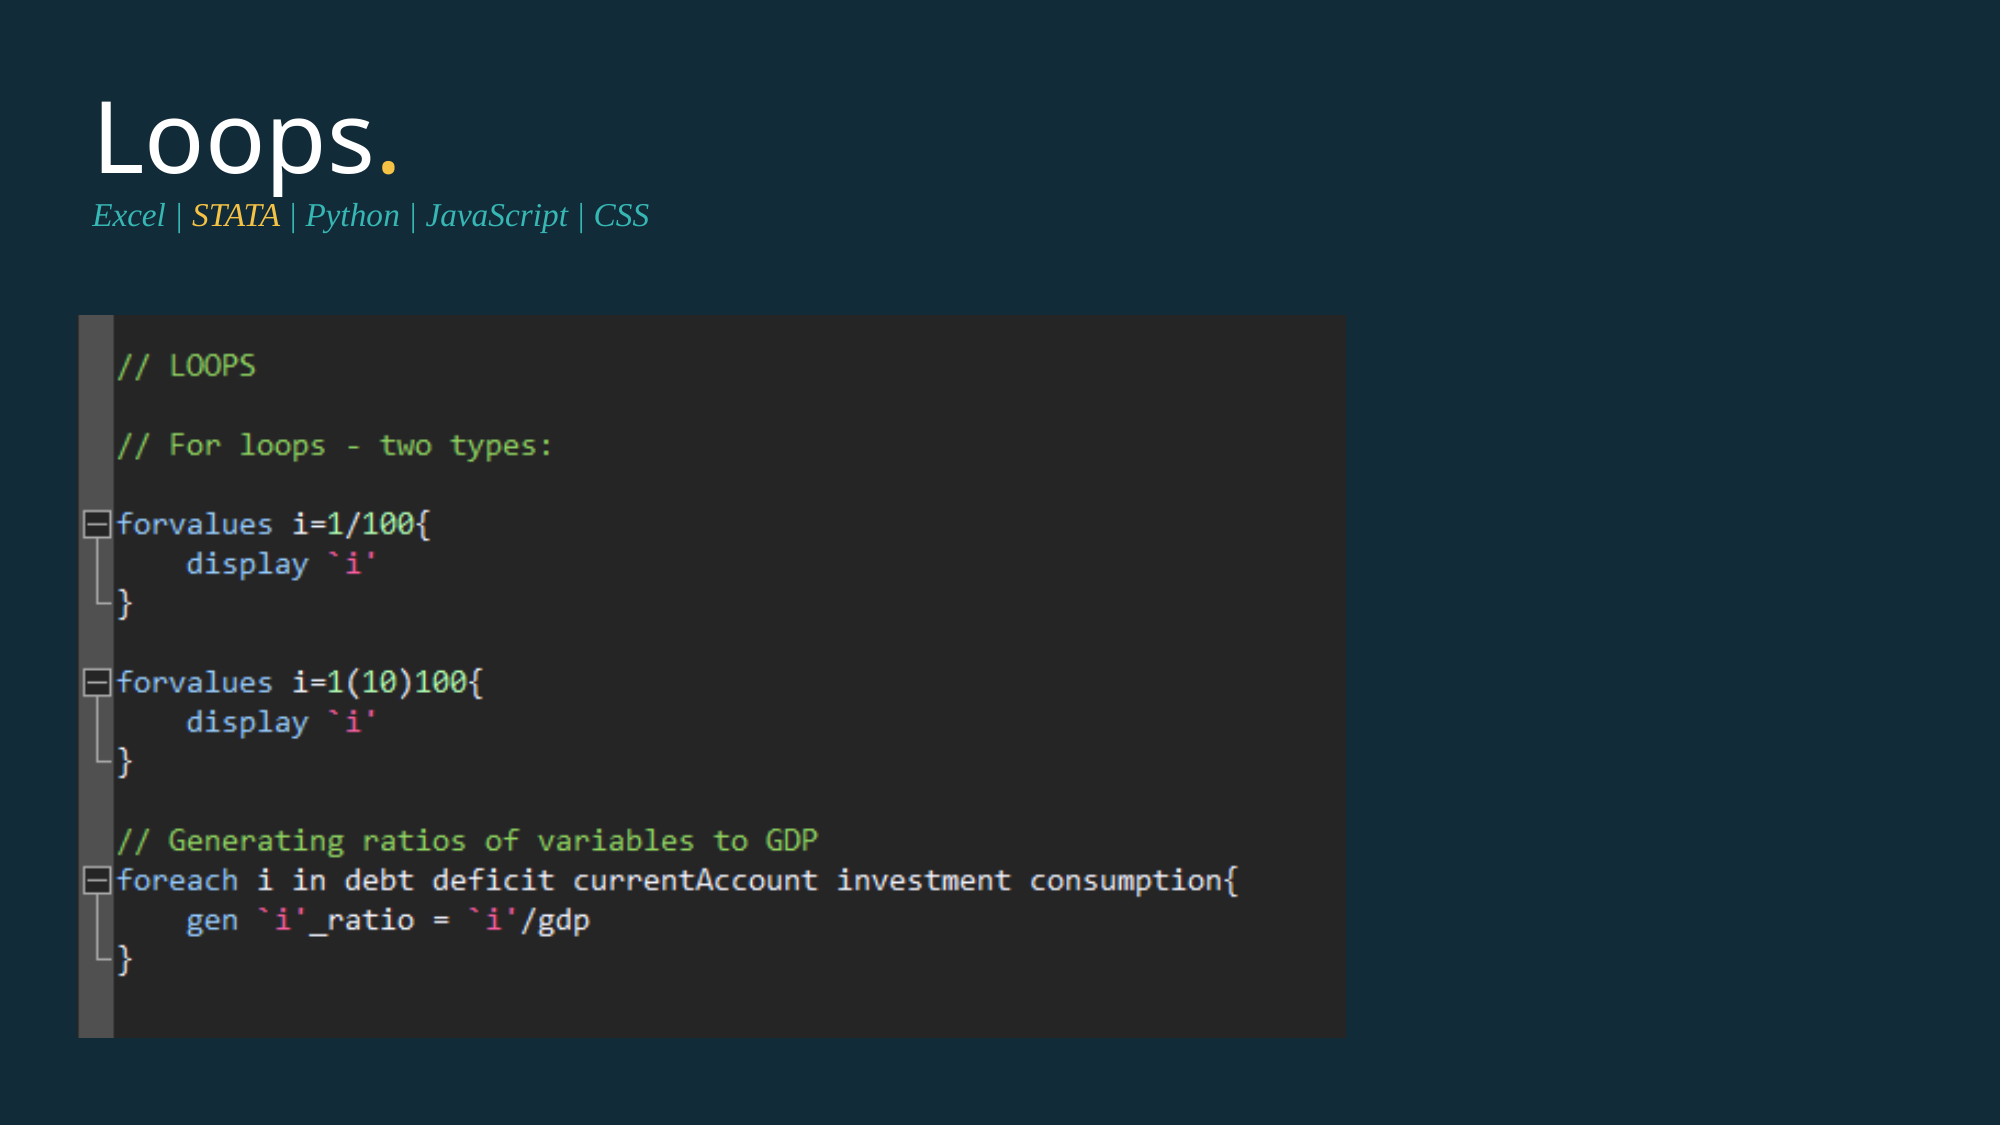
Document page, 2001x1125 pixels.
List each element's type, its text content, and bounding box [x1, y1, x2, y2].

picture [77, 315, 1346, 1038]
text_box [269, 209, 767, 314]
text_box Loops. Excel | STATA | Python | JavaScript | CSS [77, 66, 1401, 209]
